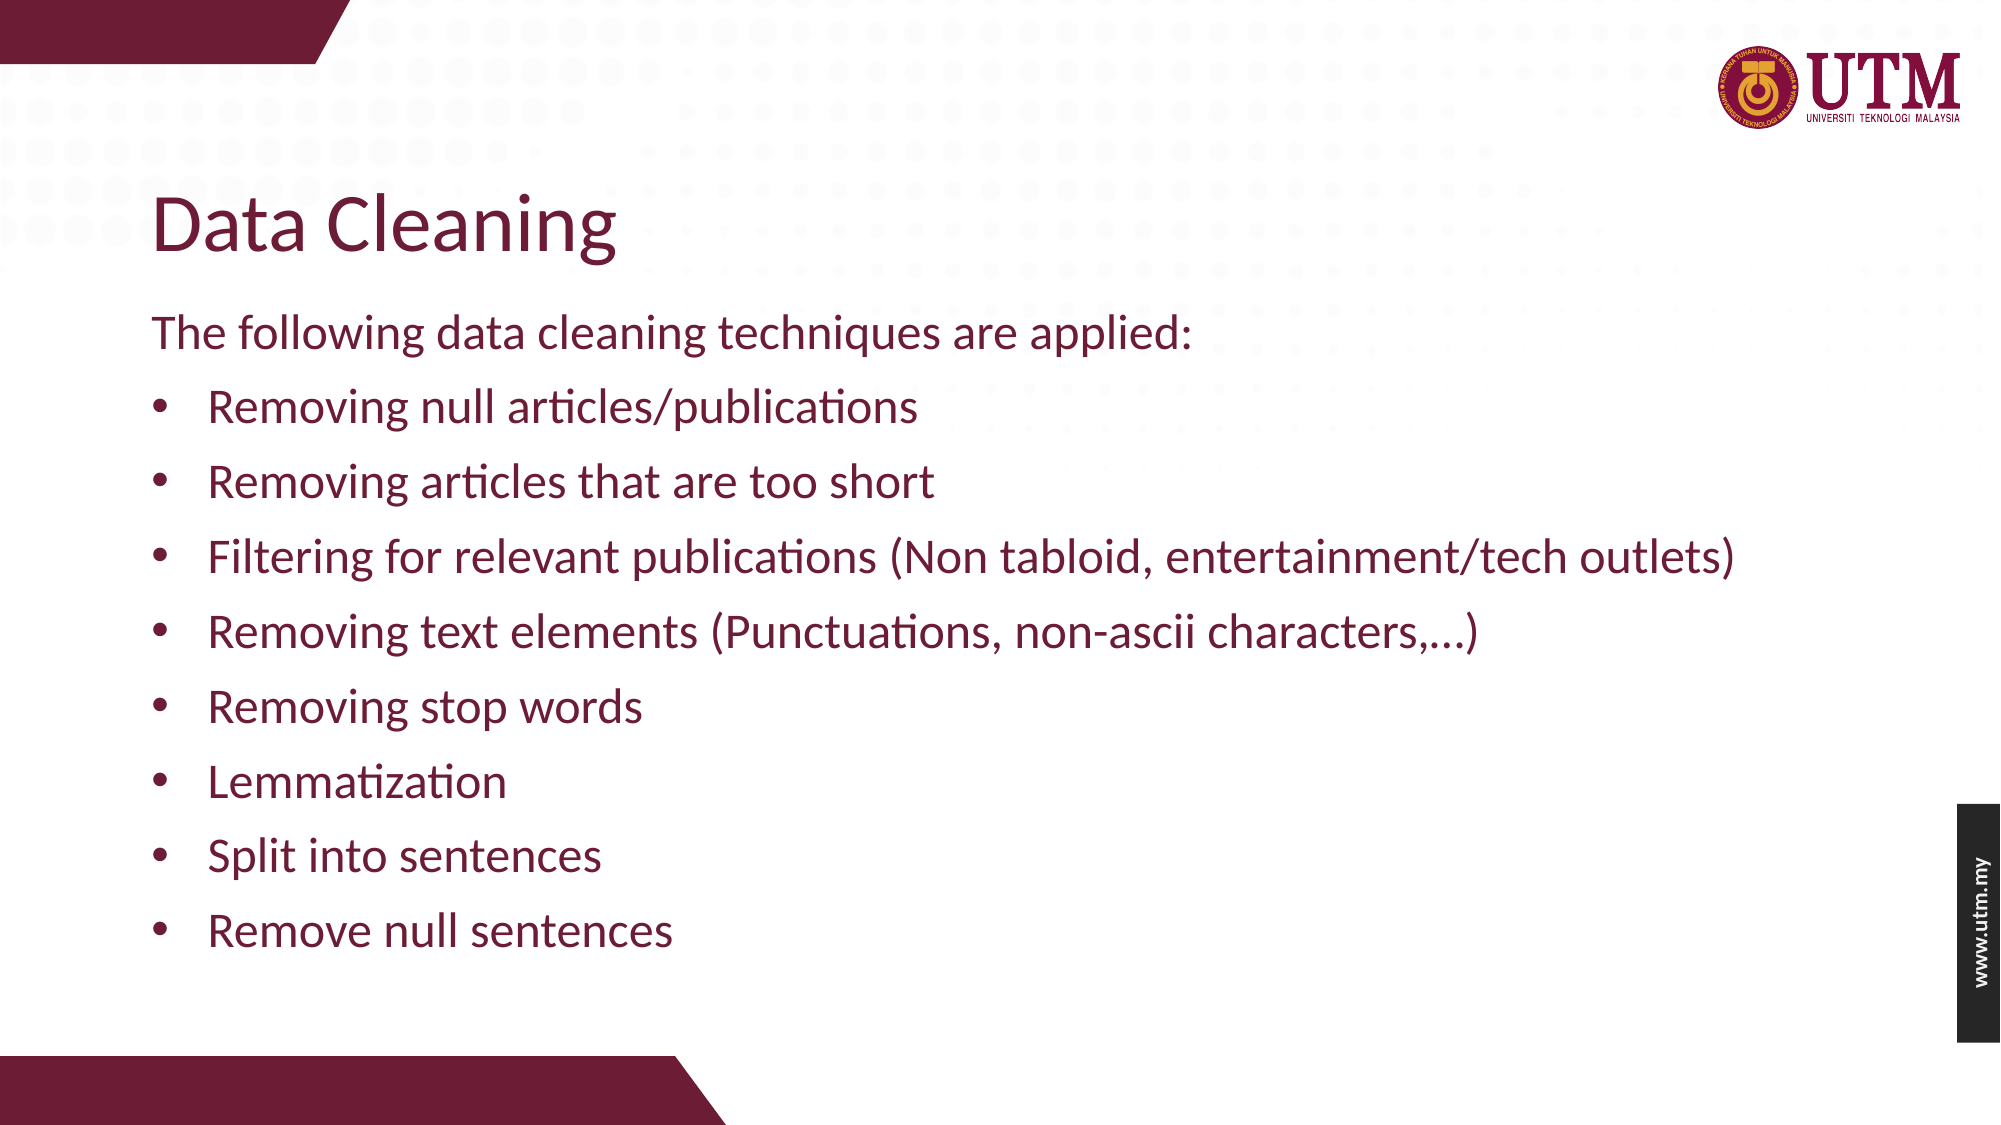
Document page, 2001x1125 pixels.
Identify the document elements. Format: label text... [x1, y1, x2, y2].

list The following data cleaning techniques are applied: Removing null articles/publications Removing articles that are too short Filtering for relevant publications (Non tabloid, entertainment/tech outlets) Removing text elements (Punctuations, non-ascii characters,…) Removing stop words Lemmatization Split into sentences Remove null sentences [136, 298, 1862, 1013]
picture [1, 0, 1982, 511]
title Data Cleaning [136, 171, 1862, 298]
